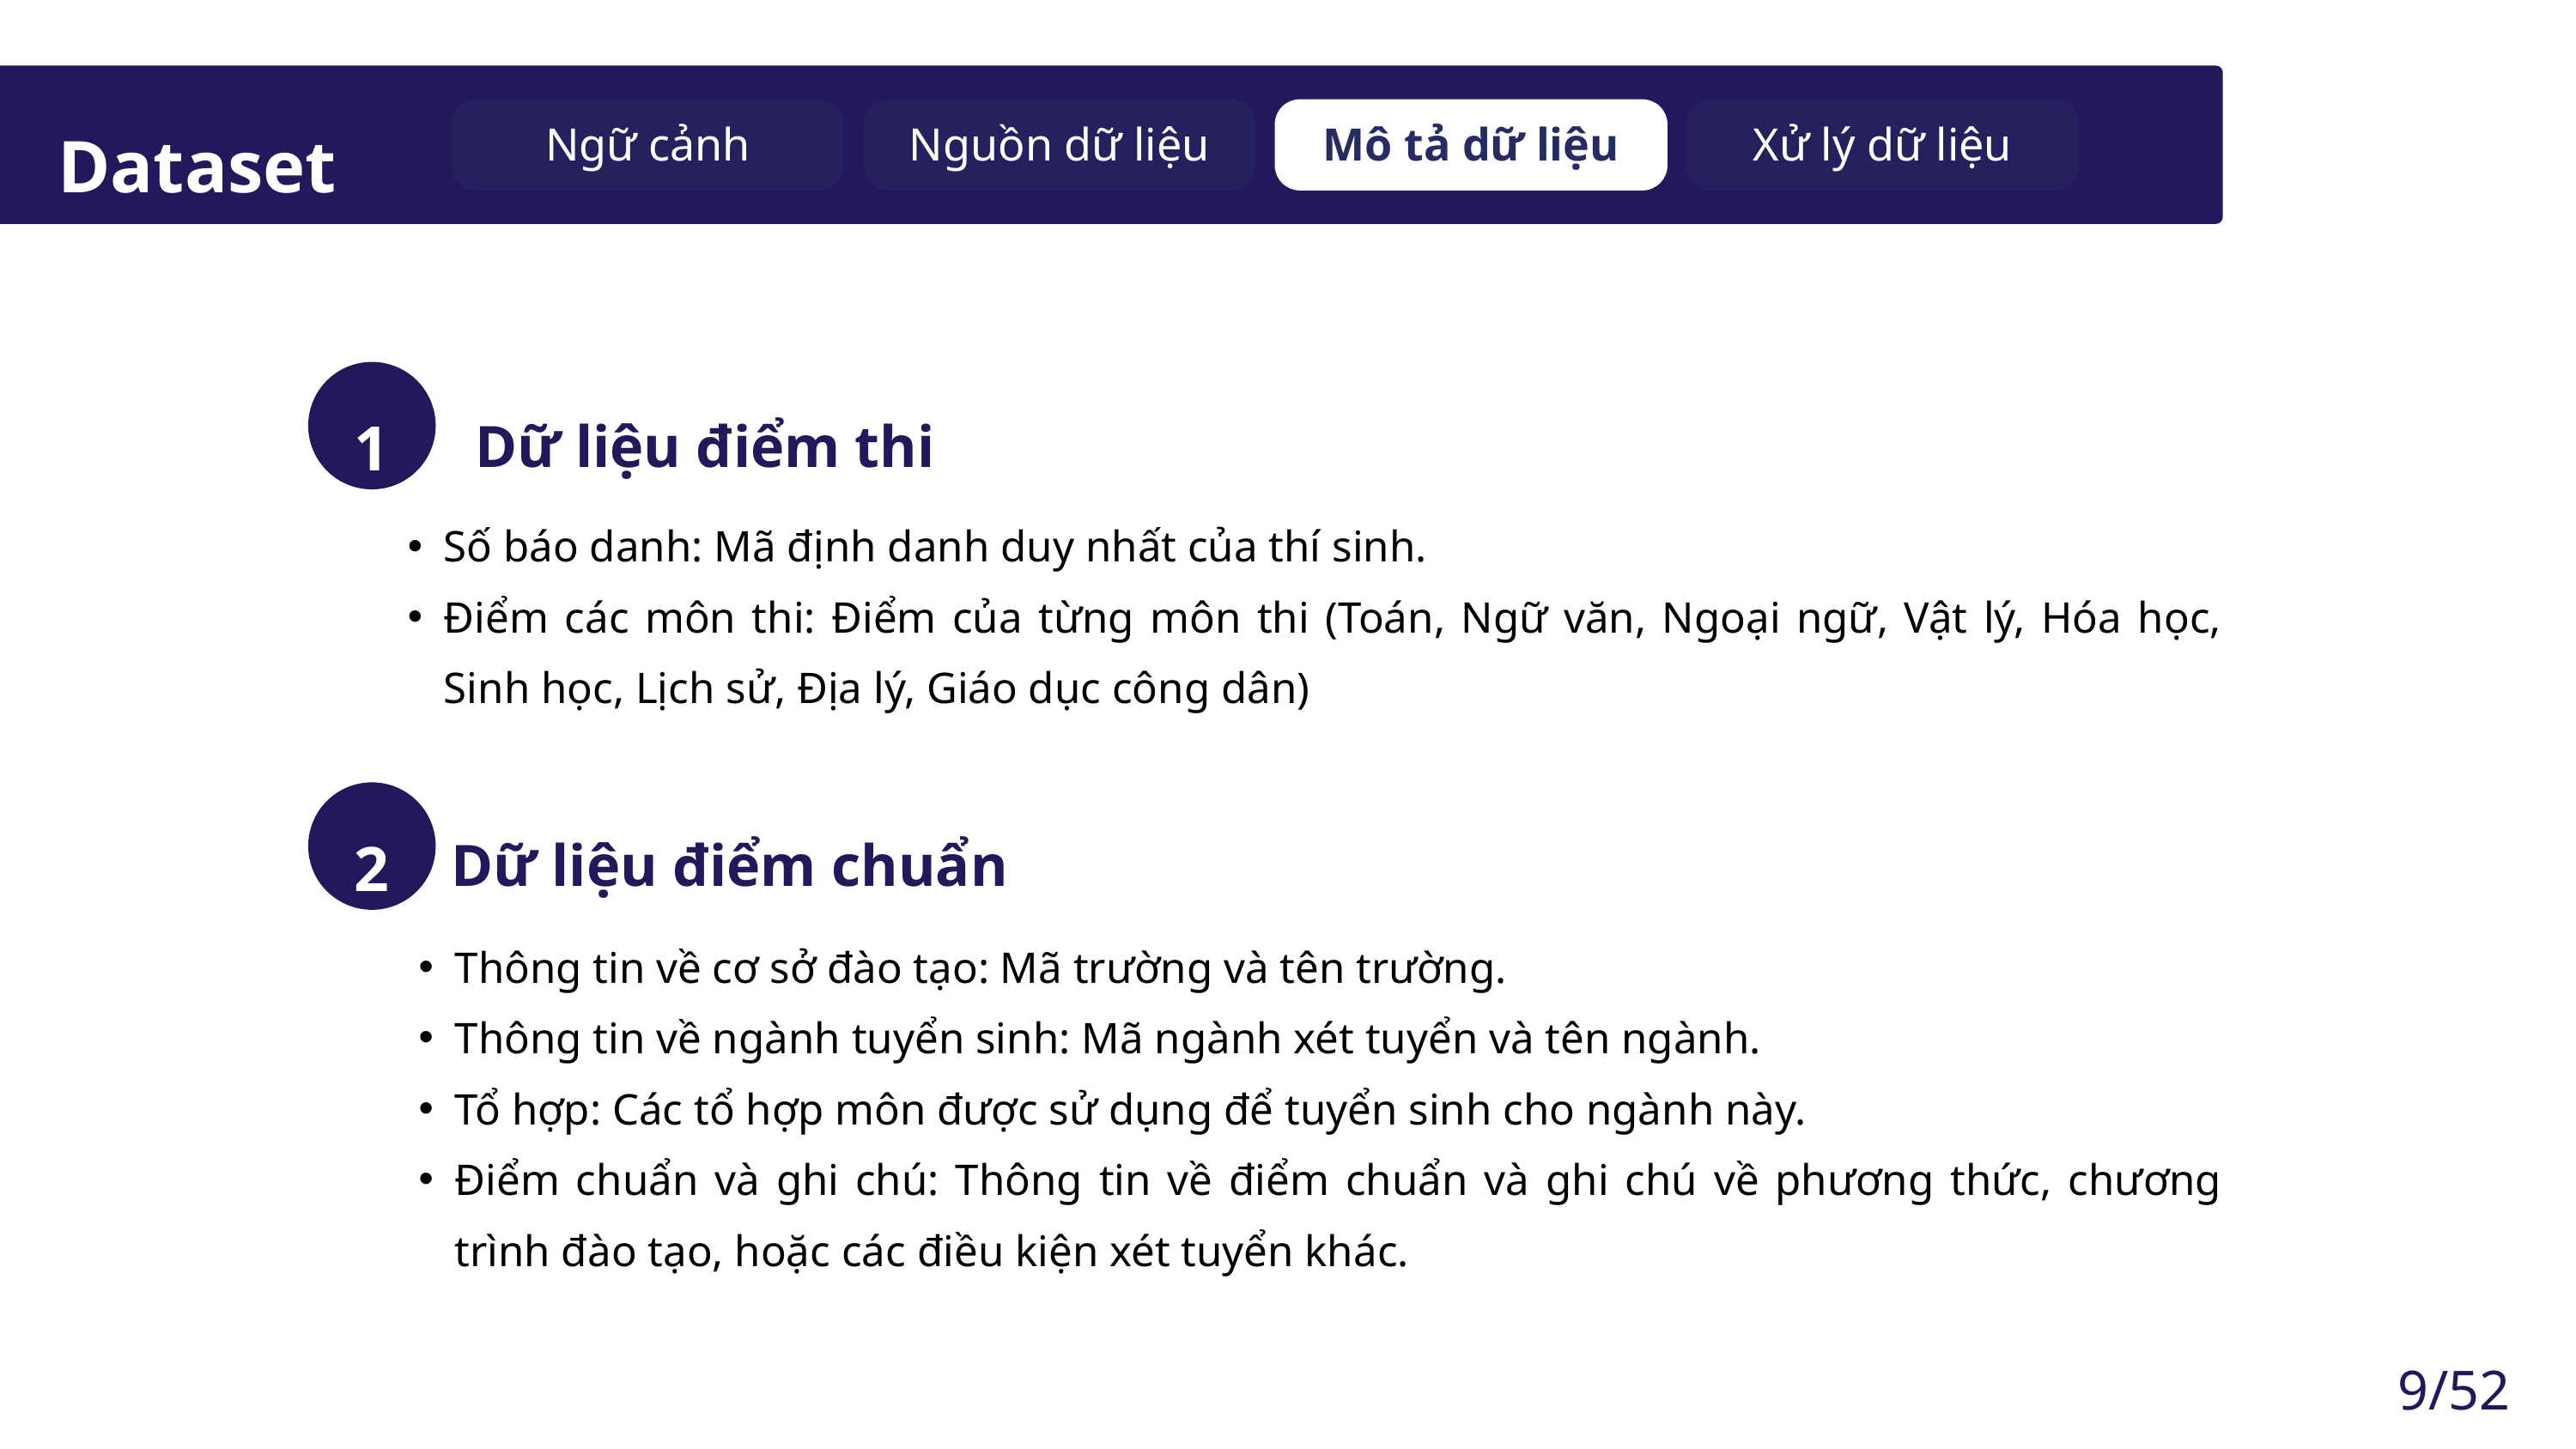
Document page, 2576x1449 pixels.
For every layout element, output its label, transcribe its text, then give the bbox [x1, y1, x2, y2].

text_box 9/52 [2117, 1333, 2511, 1422]
text_box Số báo danh: Mã định danh duy nhất của thí sinh. Điểm các môn thi: Điểm của từng môn thi (Toán, Ngữ văn, Ngoại ngữ, Vật lý, Hóa học, Sinh học, Lịch sử, Địa lý, Giáo dục công dân) [372, 500, 2223, 784]
text_box Thông tin về cơ sở đào tạo: Mã trường và tên trường. Thông tin về ngành tuyển sinh: Mã ngành xét tuyển và tên ngành. Tổ hợp: Các tổ hợp môn được sử dụng để tuyển sinh cho ngành này. Điểm chuẩn và ghi chú: Thông tin về điểm chuẩn và ghi chú về phương thức, chương trình đào tạo, hoặc các điều kiện xét tuyển khác. [382, 920, 2223, 1346]
text_box Dữ liệu điểm thi [475, 385, 1151, 479]
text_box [307, 361, 436, 490]
text_box Dữ liệu điểm chuẩn [451, 805, 1127, 898]
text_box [1274, 73, 1668, 191]
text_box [307, 782, 436, 911]
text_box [1686, 73, 2080, 191]
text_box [862, 73, 1256, 191]
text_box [451, 73, 845, 191]
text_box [0, 45, 2223, 225]
